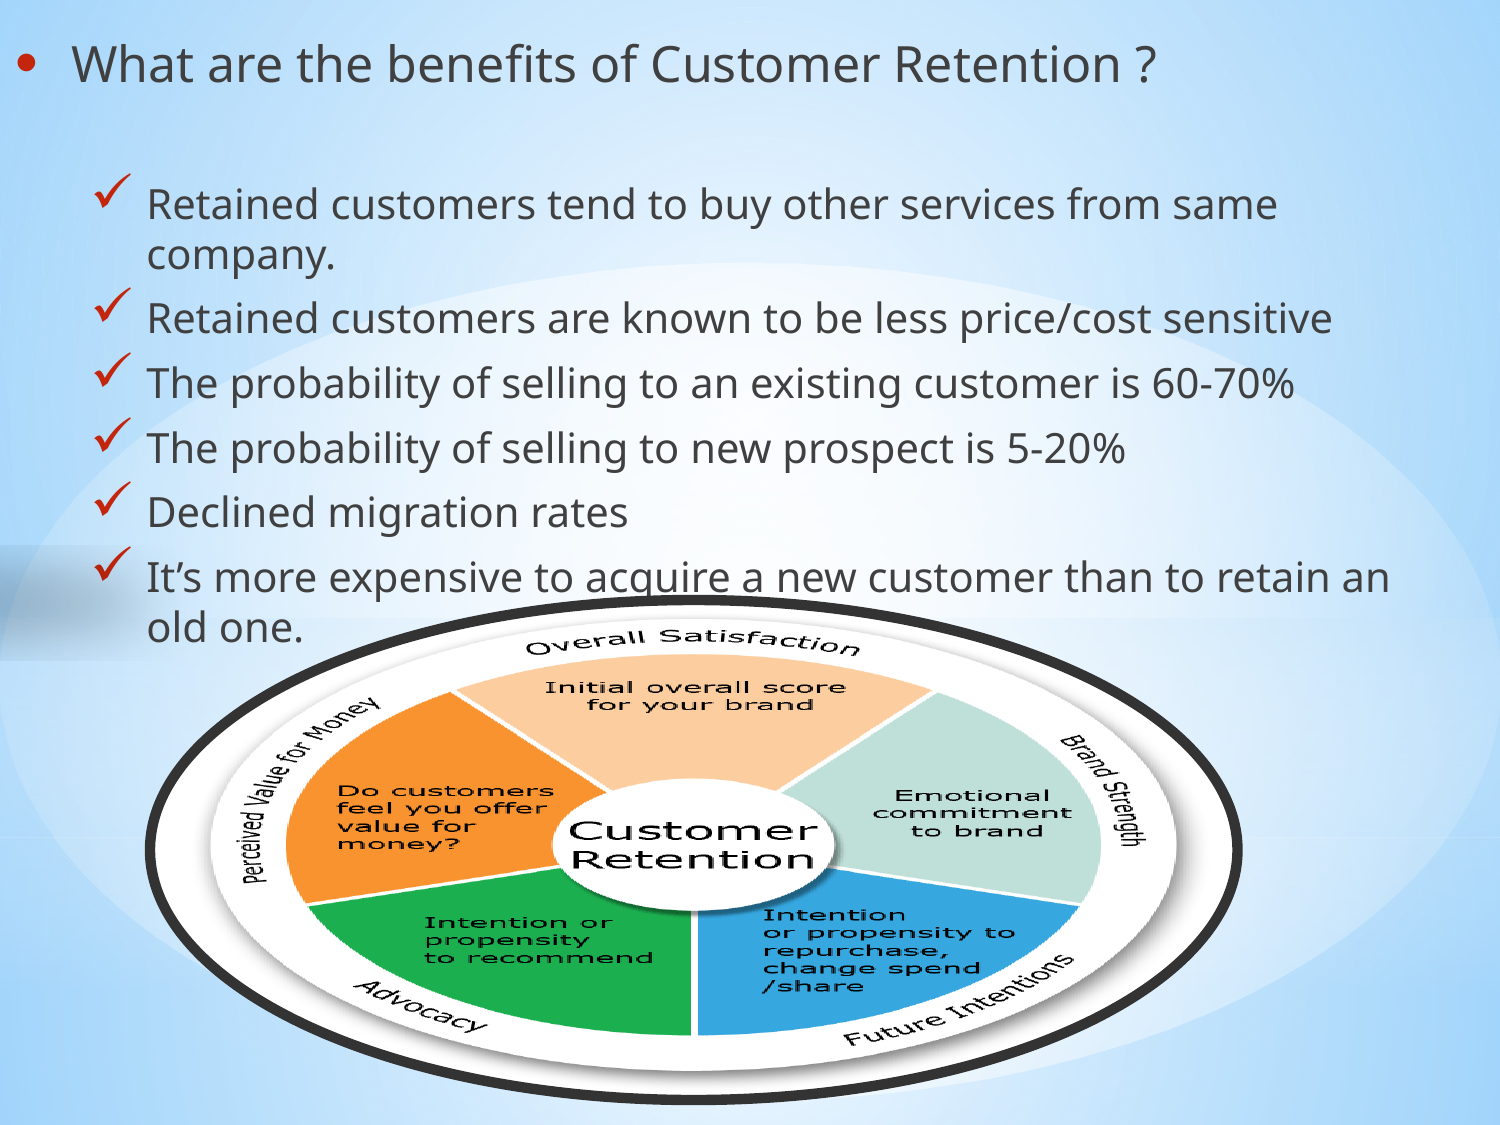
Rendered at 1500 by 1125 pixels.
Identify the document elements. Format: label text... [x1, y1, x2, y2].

list What are the benefits of Customer Retention ? Retained customers tend to buy other services from same company. Retained customers are known to be less price/cost sensitive The probability of selling to an existing customer is 60-70% The probability of selling to new prospect is 5-20% Declined migration rates It’s more expensive to acquire a new customer than to retain an old one. [0, 24, 1413, 663]
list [149, 599, 1238, 1101]
